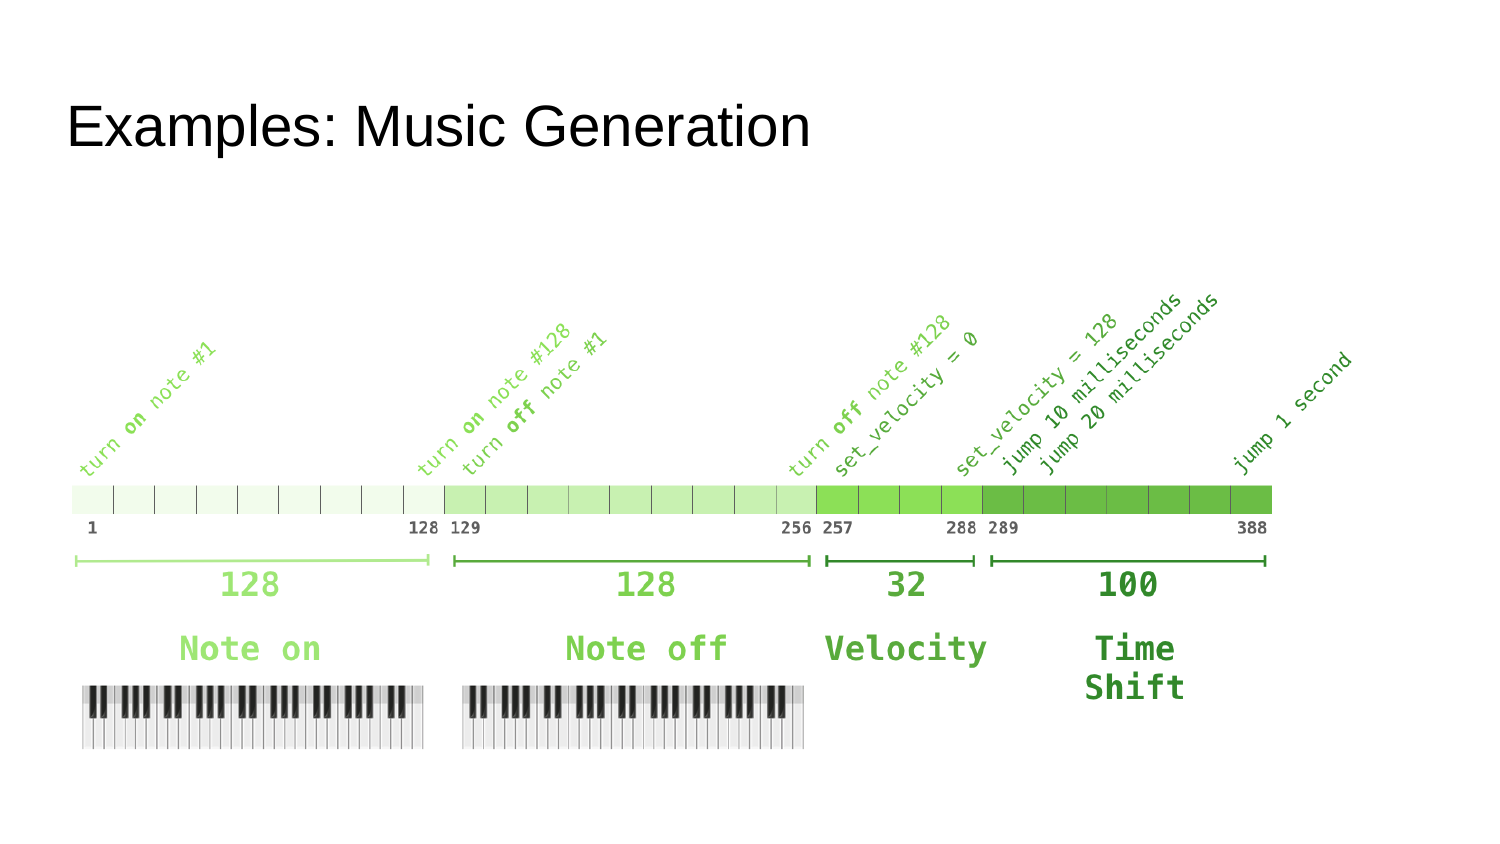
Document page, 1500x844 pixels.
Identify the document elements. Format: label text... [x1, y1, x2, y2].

title Examples: Music Generation [51, 72, 1449, 167]
picture [59, 265, 1361, 764]
